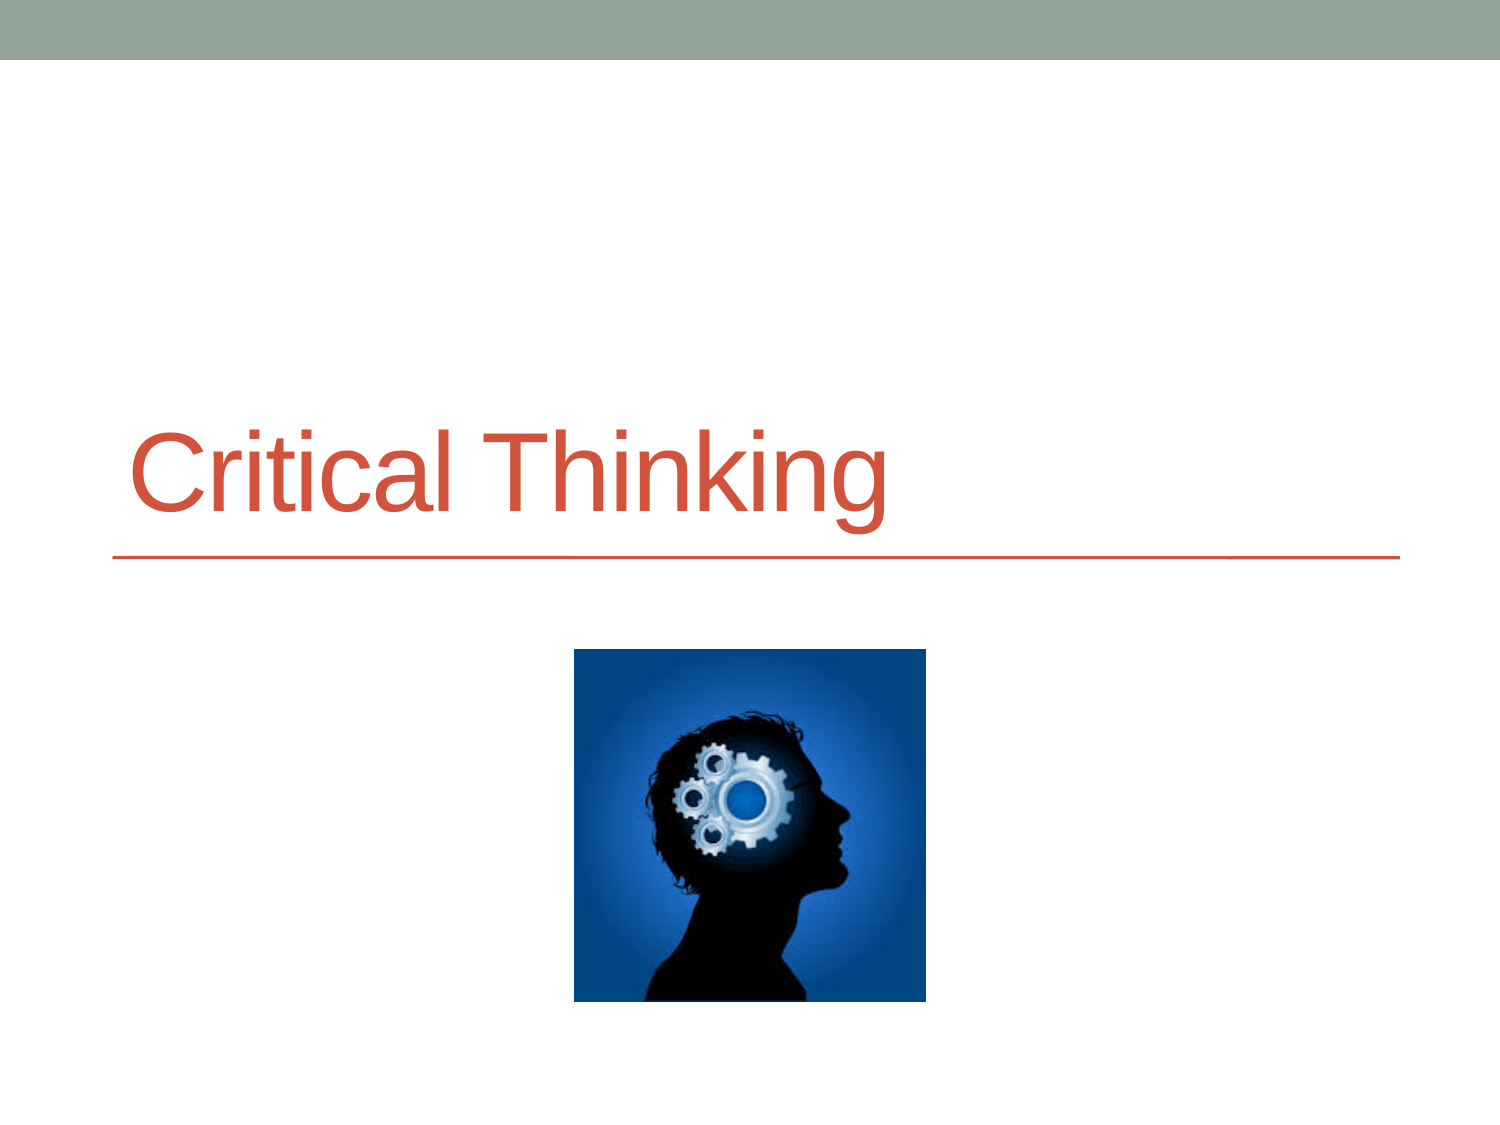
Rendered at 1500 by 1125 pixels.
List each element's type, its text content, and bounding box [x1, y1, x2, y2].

picture [573, 649, 926, 1002]
title Critical Thinking [112, 224, 1400, 542]
